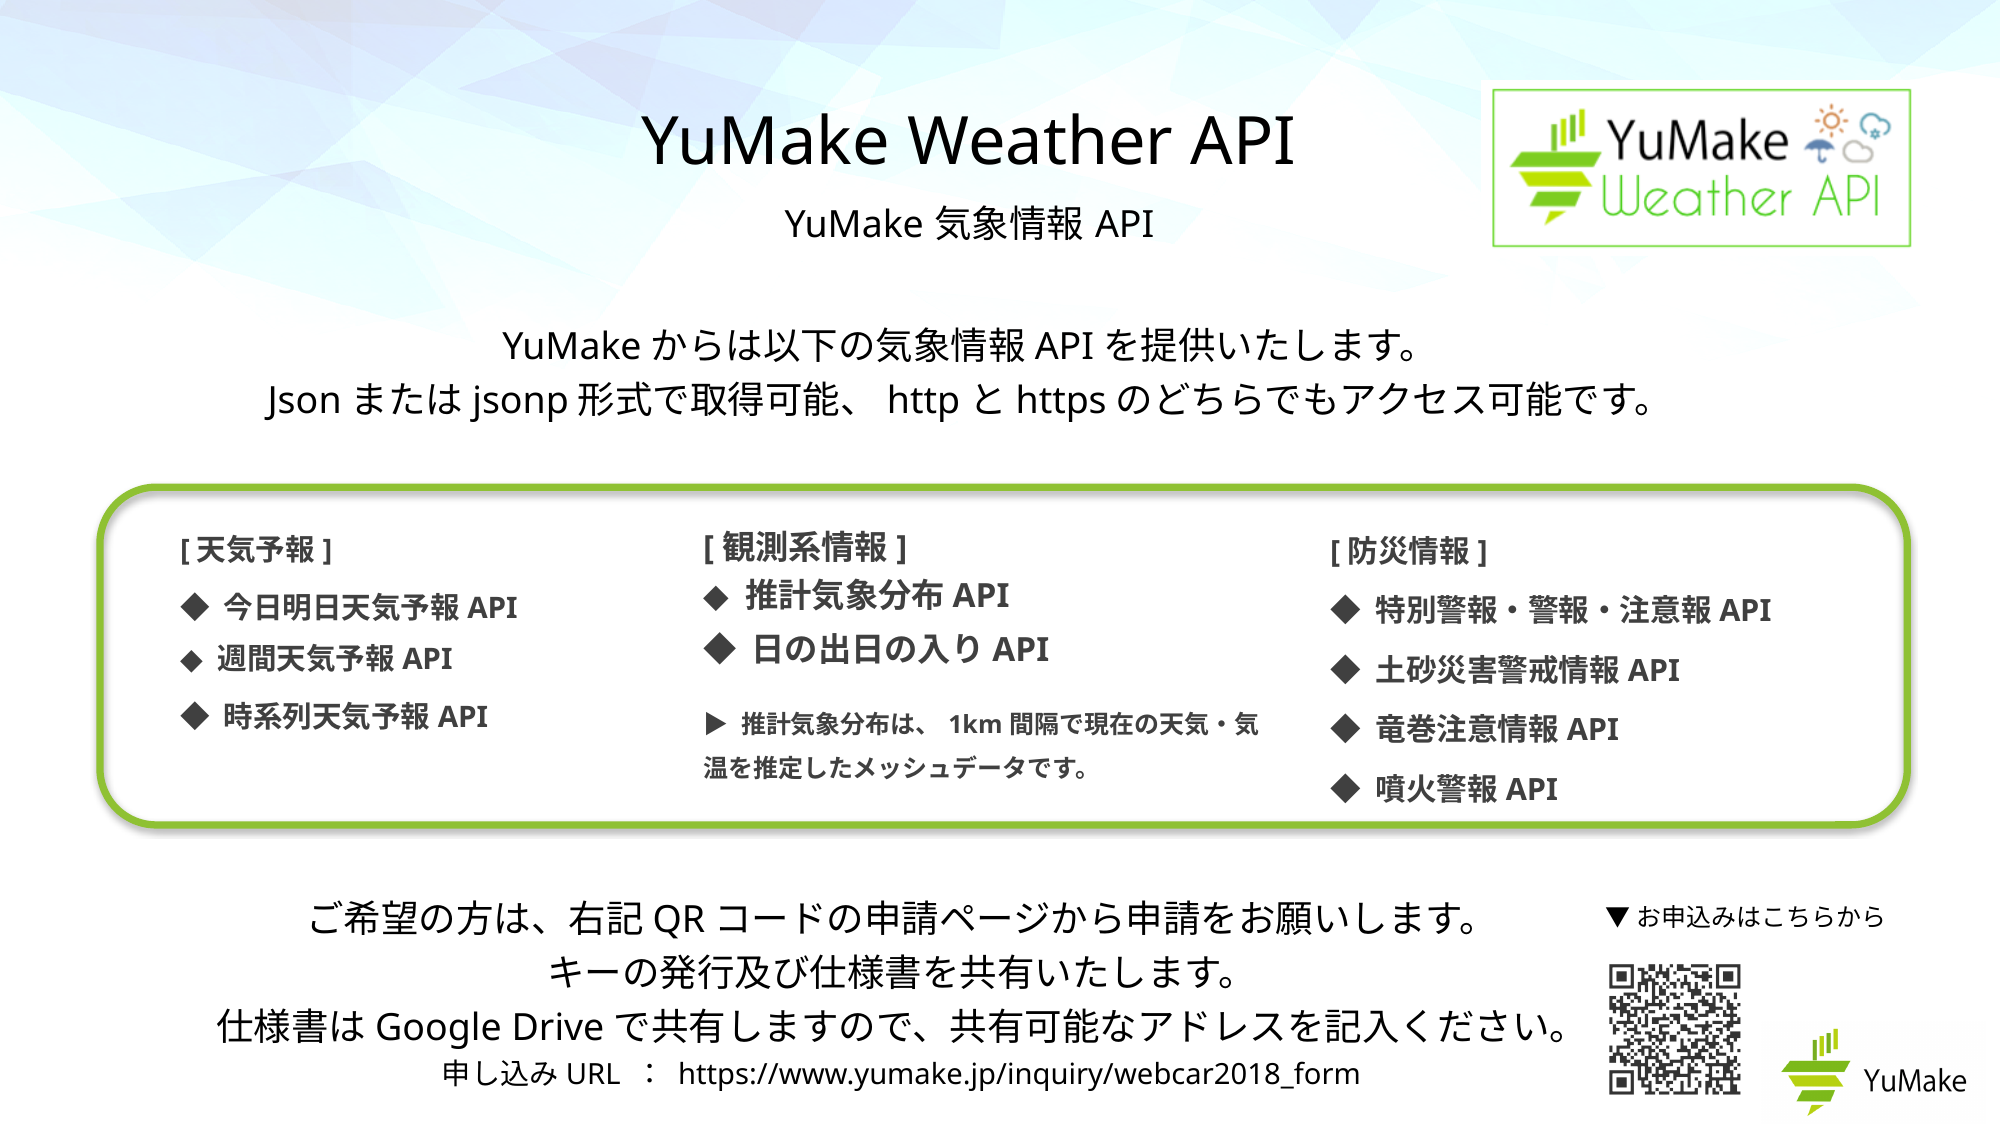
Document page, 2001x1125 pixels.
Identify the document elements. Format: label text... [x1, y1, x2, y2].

title YuMake Weather API YuMake気象情報API [465, 66, 1474, 258]
picture [1595, 949, 1755, 1110]
picture [1481, 80, 1923, 256]
text_box ご希望の方は、右記QRコードの申請ページから申請をお願いします。 キーの発行及び仕様書を共有いたします。 仕様書はGoogle Driveで共有しますので、共有可能なアドレスを記入ください。 申し込みURL ： https://www.yumake.jp/inquiry/webcar2018_form [159, 876, 1644, 1100]
picture [1761, 1021, 1986, 1124]
text_box [観測系情報] ◆ 推計気象分布API ◆ 日の出日の入りAPI [688, 510, 1175, 707]
text_box [99, 486, 1898, 826]
text_box [天気予報] ◆ 今日明日天気予報API ◆ 週間天気予報API ◆ 時系列天気予報API [165, 510, 652, 744]
text_box ▶ 推計気象分布は、1km間隔で現在の天気・気温を推定したメッシュデータです。 [688, 690, 1277, 797]
text_box ▼お申込みはこちらから [1584, 883, 1908, 943]
text_box YuMakeからは以下の気象情報APIを提供いたします。 Jsonまたはjsonp形式で取得可能、httpとhttpsのどちらでもアクセス可能です。 [227, 284, 1712, 450]
text_box [防災情報] ◆ 特別警報・警報・注意報API ◆ 土砂災害警戒情報API ◆ 竜巻注意情報API ◆ 噴火警報API [1315, 510, 1941, 818]
